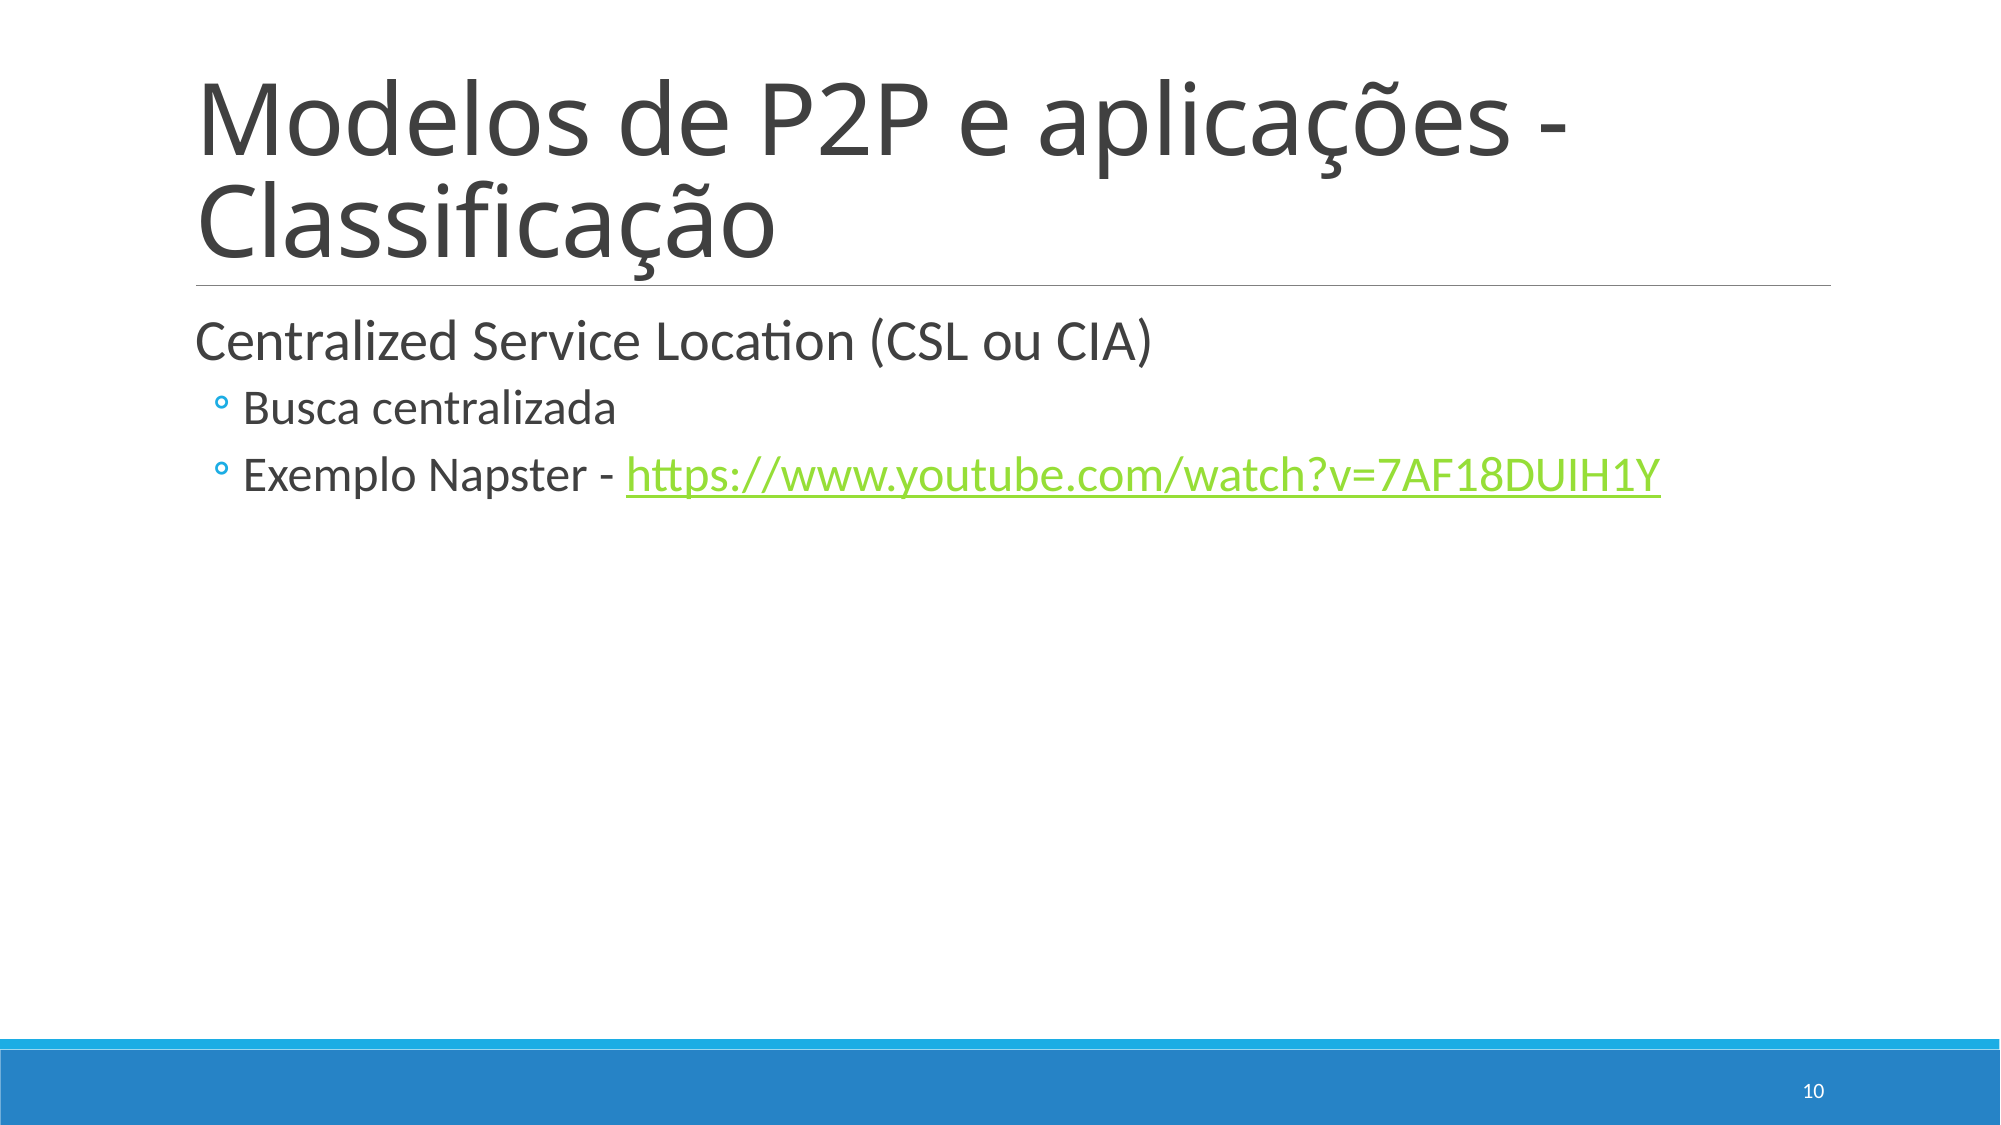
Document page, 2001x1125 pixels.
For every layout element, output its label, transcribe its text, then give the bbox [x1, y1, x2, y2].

list Centralized Service Location (CSL ou CIA) Busca centralizada Exemplo Napster - https://www.youtube.com/watch?v=7AF18DUIH1Y [180, 302, 1830, 963]
title Modelos de P2P e aplicações - Classificação [180, 47, 1830, 285]
slide_number 10 [1624, 1059, 1840, 1120]
